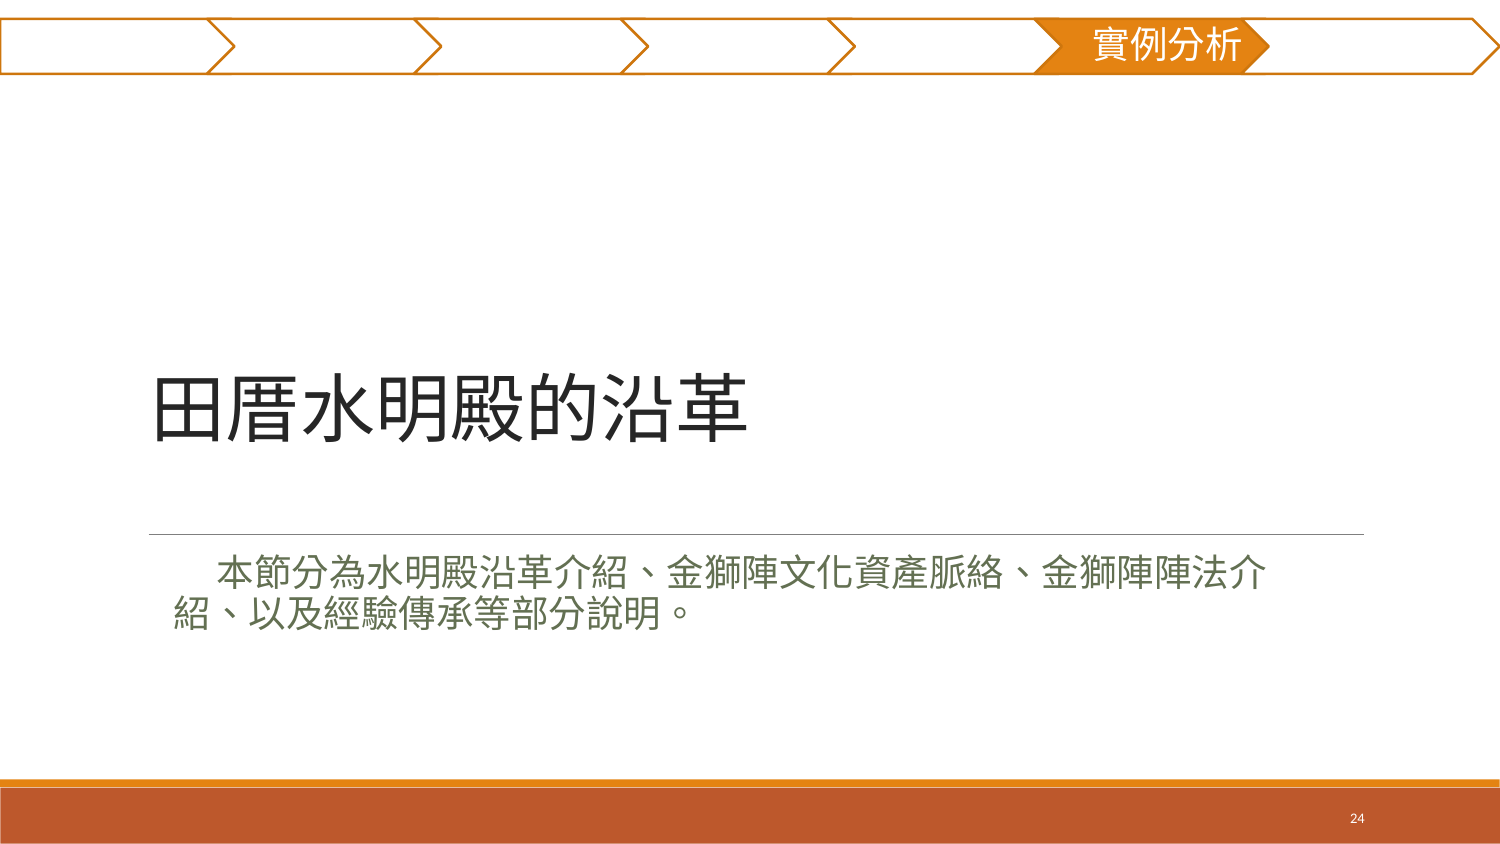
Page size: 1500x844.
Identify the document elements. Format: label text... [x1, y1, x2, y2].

slide_number ‹#› [1218, 794, 1380, 840]
list 本節分為水明殿沿革介紹、金獅陣文化資產脈絡、金獅陣陣法介紹、以及經驗傳承等部分說明。 [158, 546, 1349, 688]
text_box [0, 18, 1500, 75]
title 田厝水明殿的沿革 [135, 384, 1373, 533]
